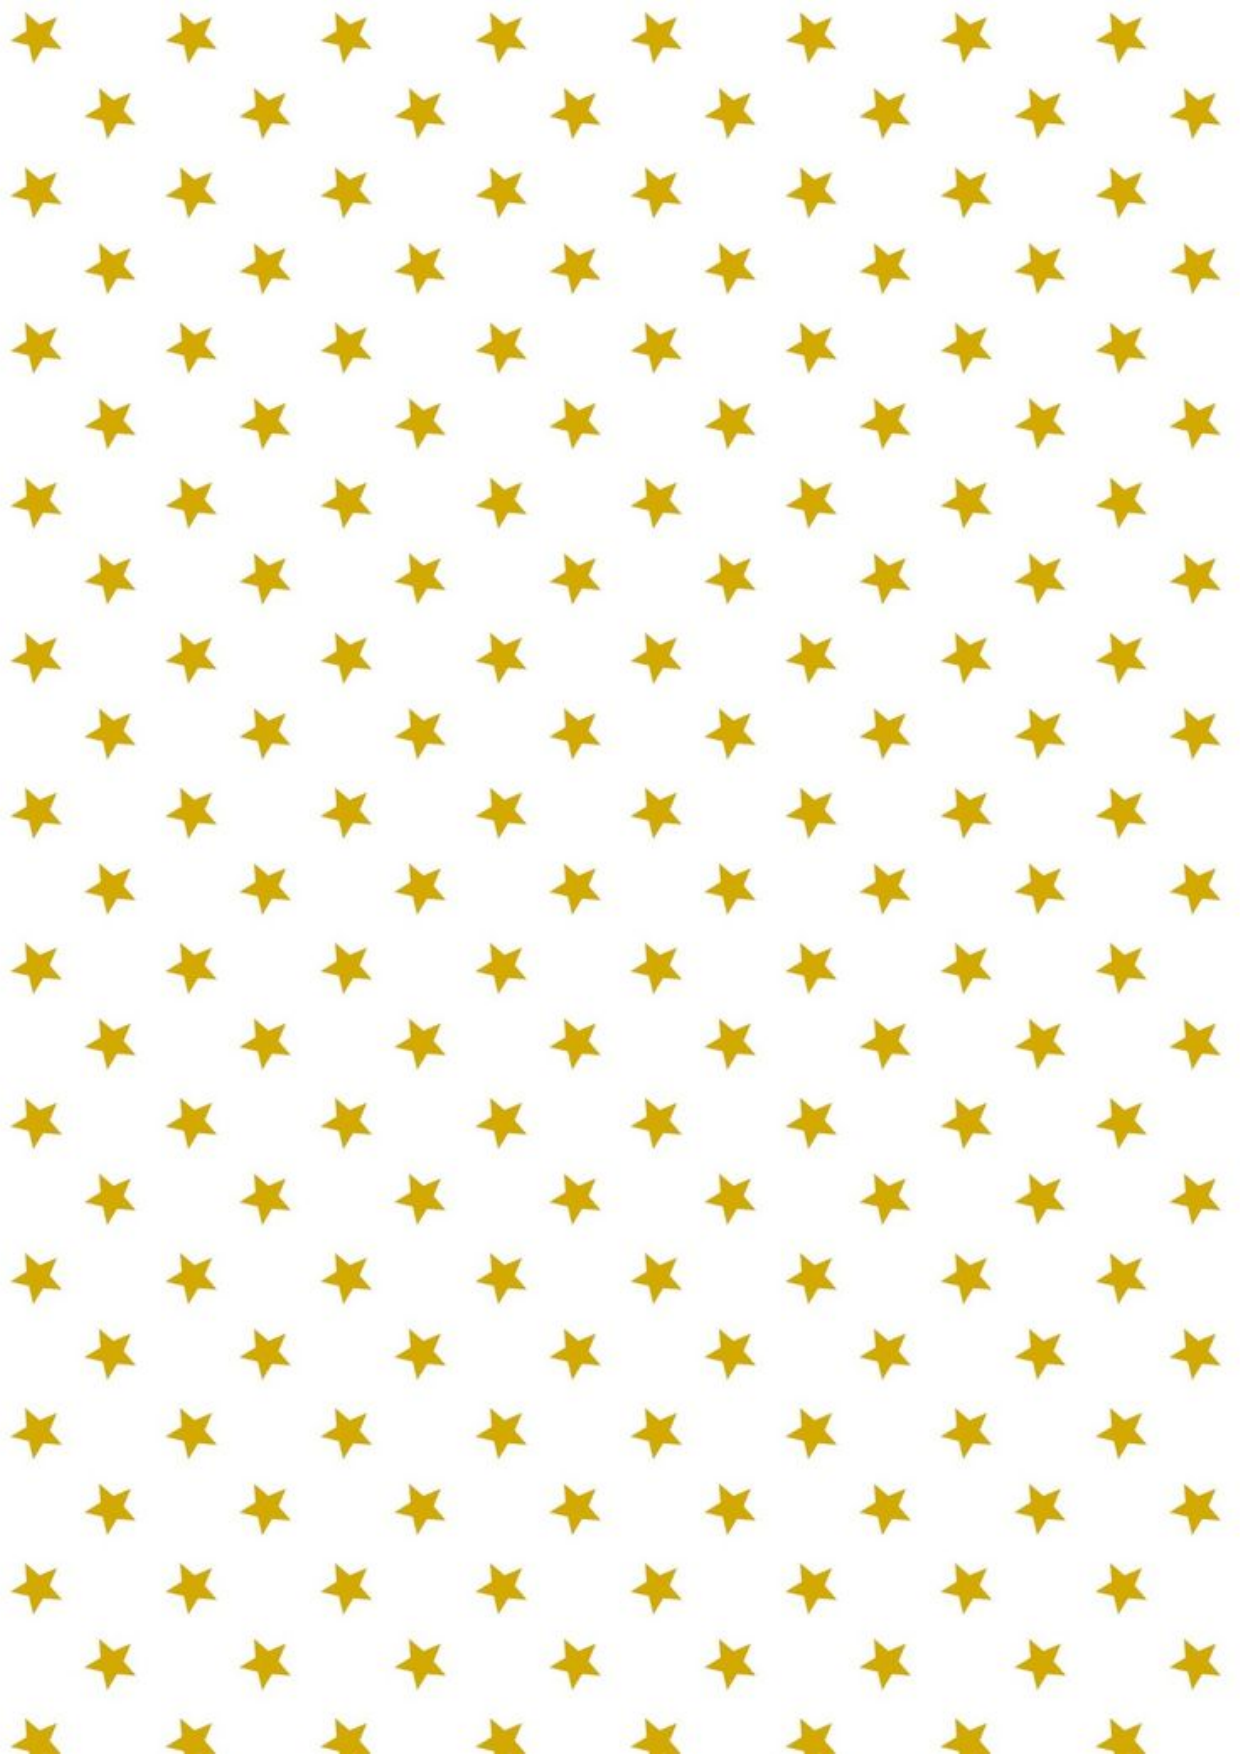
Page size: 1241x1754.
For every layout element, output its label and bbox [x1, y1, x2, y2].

text_box [0, 0, 1240, 1754]
